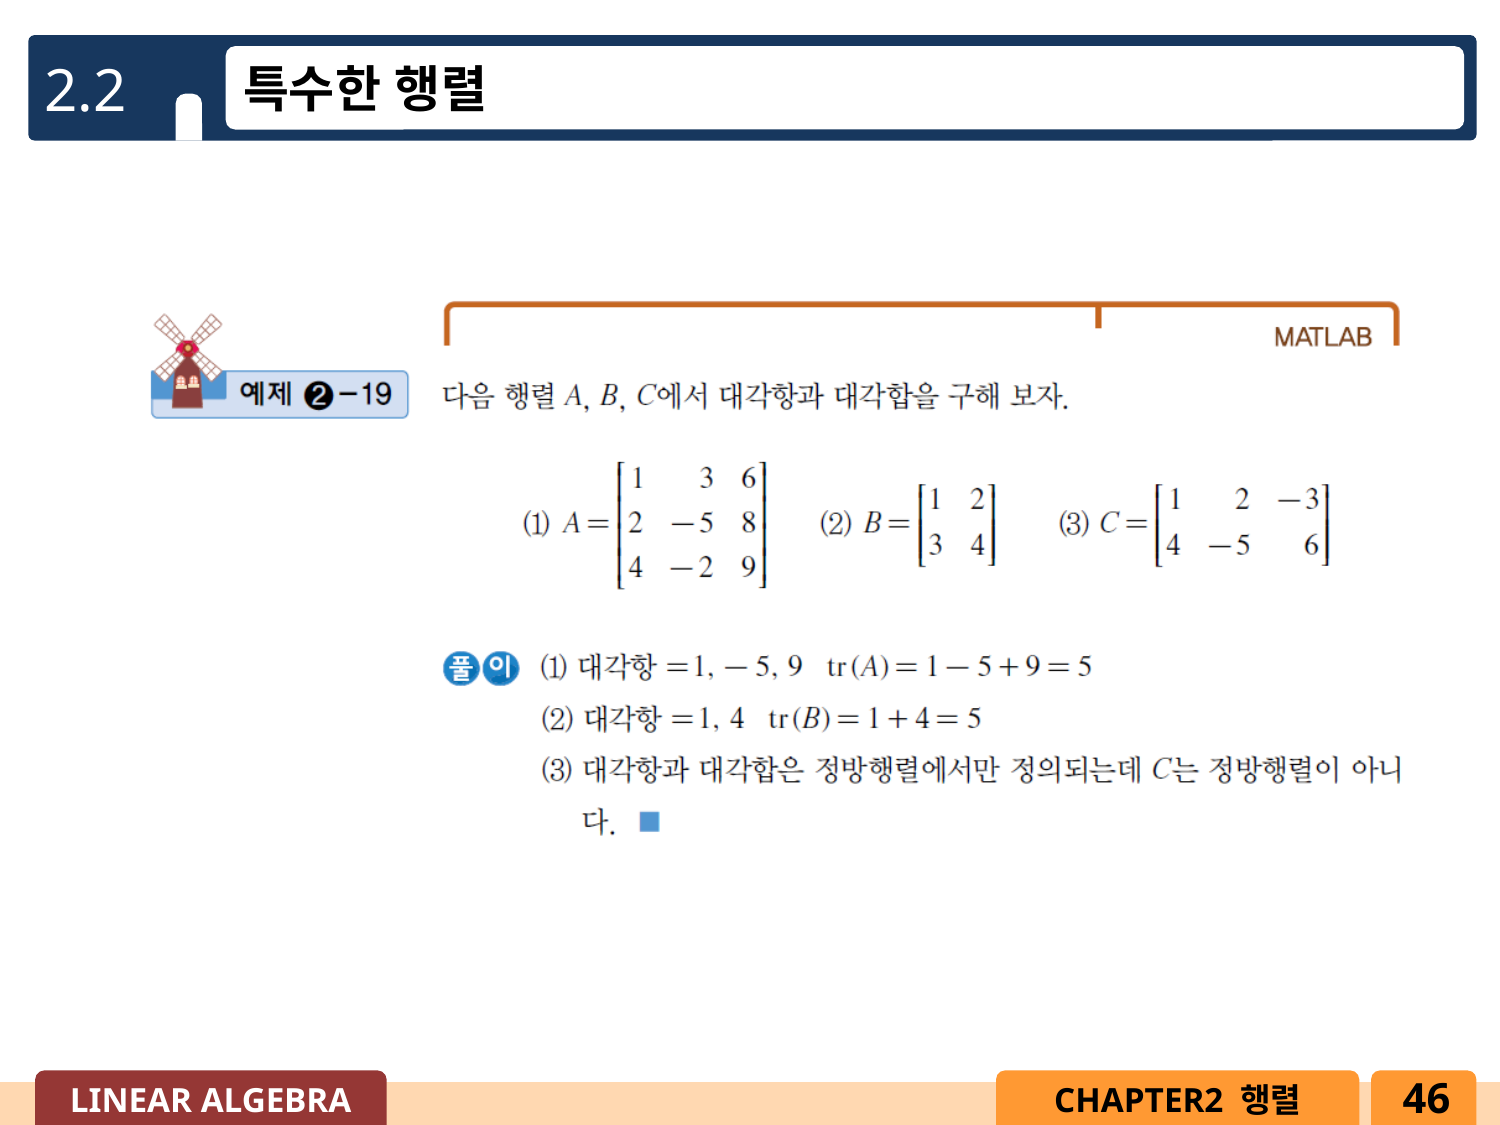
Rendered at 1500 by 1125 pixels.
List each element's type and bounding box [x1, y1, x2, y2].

picture [135, 269, 1442, 859]
text_box [0, 1070, 1500, 1125]
text_box [28, 34, 1477, 141]
